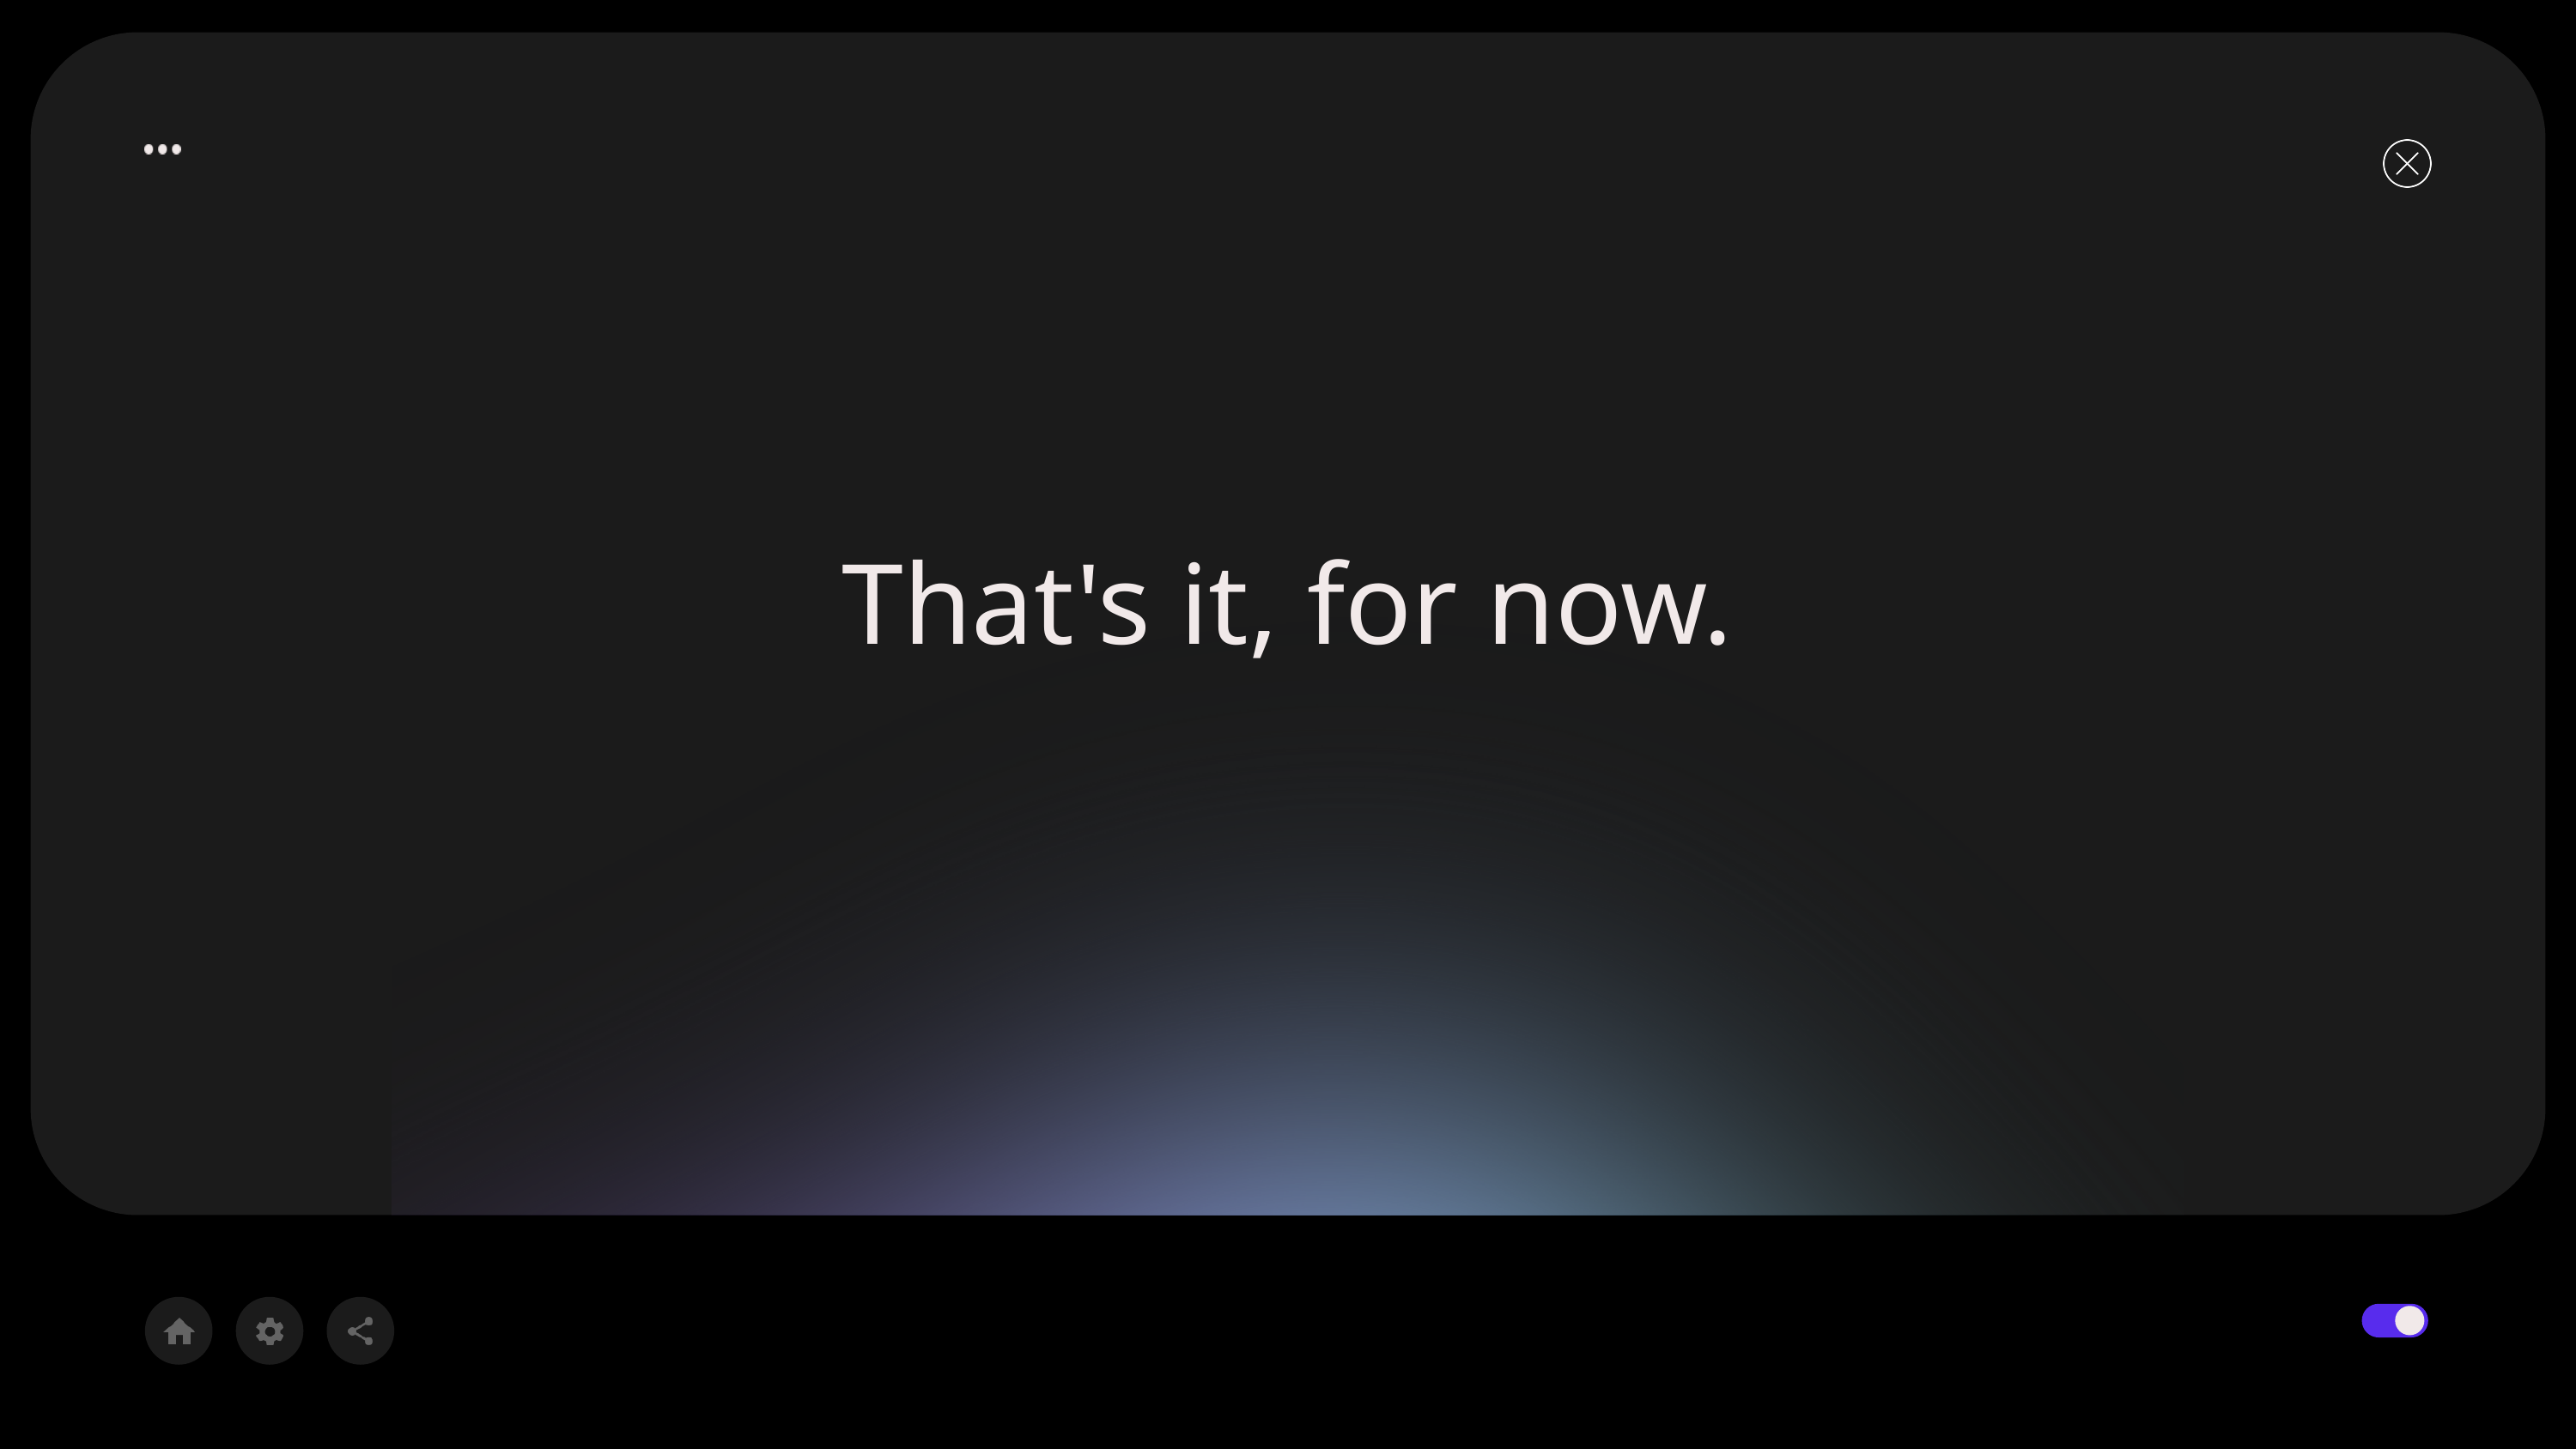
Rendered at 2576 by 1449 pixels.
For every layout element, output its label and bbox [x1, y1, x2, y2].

text_box [30, 32, 2546, 1216]
picture [391, 616, 2185, 1216]
text_box [144, 1296, 213, 1365]
picture [2383, 139, 2432, 188]
text_box [638, 533, 1938, 773]
text_box [2361, 1303, 2429, 1338]
text_box [326, 1296, 395, 1365]
picture [144, 144, 181, 155]
text_box [235, 1296, 304, 1365]
